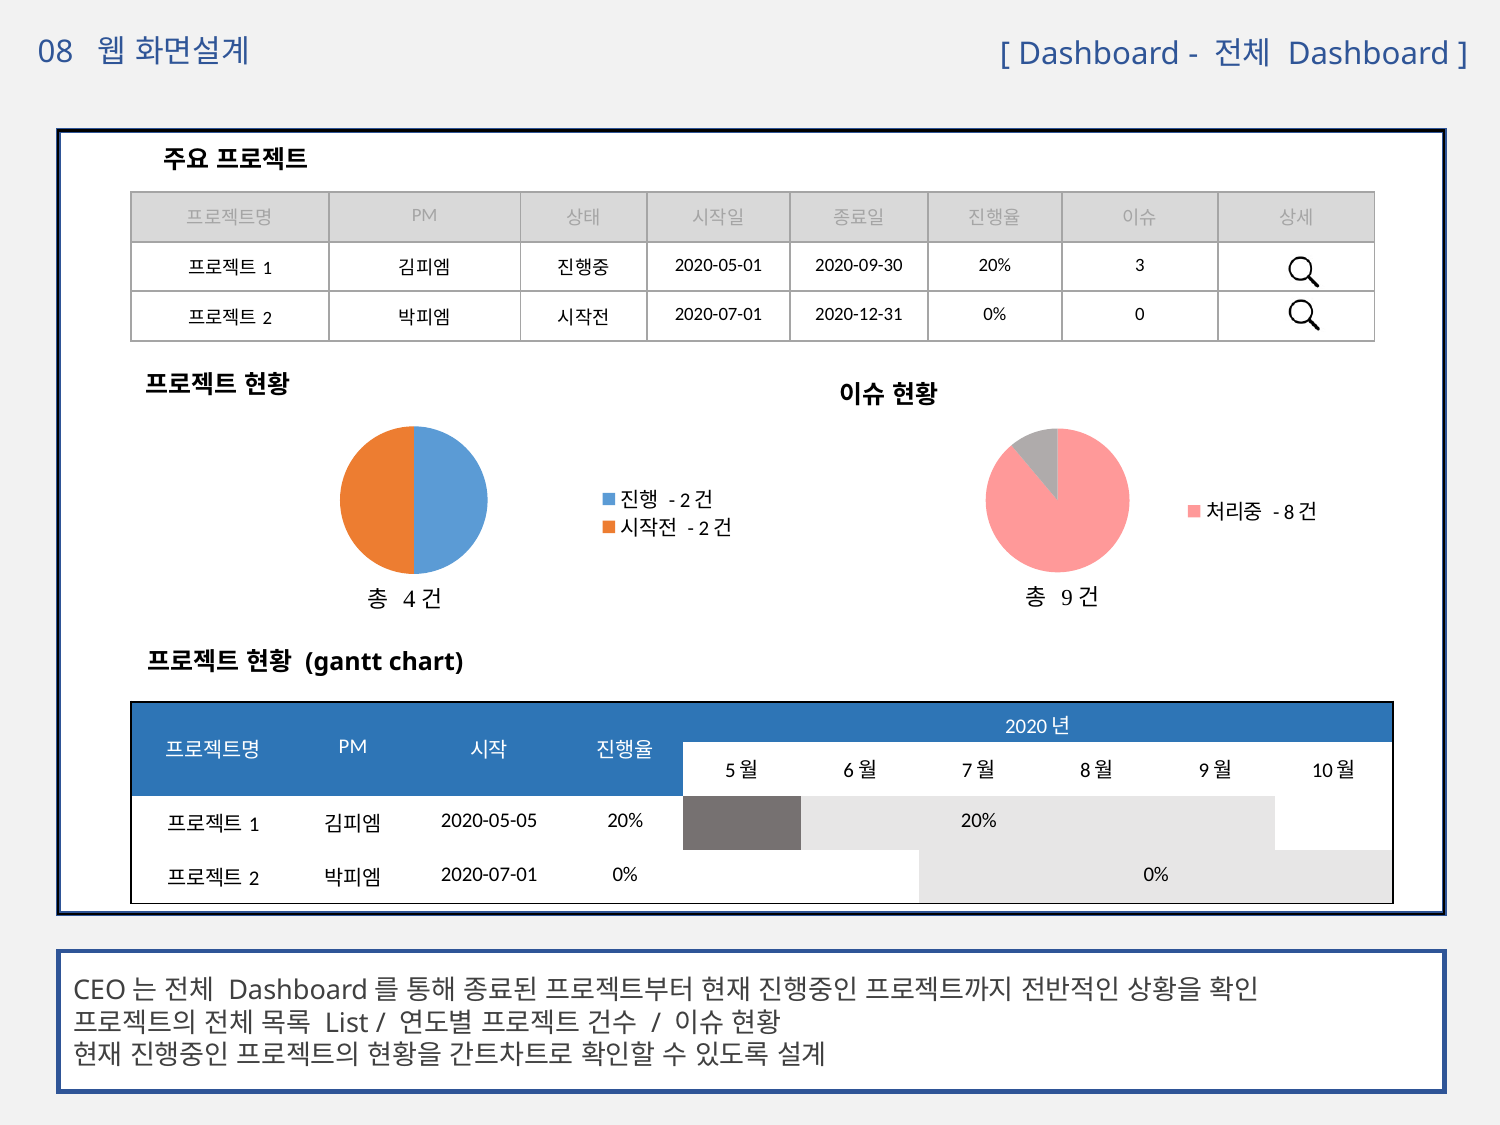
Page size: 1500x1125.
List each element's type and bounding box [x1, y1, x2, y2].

chart [132, 416, 791, 617]
table_cell [1219, 243, 1374, 290]
chart [842, 419, 1346, 614]
table_cell [521, 292, 646, 340]
table_cell [521, 243, 646, 290]
picture [1272, 254, 1333, 289]
table_header [929, 193, 1061, 241]
table_cell [330, 243, 520, 290]
table_cell [1063, 243, 1217, 290]
table_header [132, 703, 1392, 796]
text_box [0, 0, 1500, 1125]
picture [1272, 297, 1334, 332]
table_cell [929, 292, 1061, 340]
table_cell [1219, 292, 1374, 340]
table_header [521, 193, 646, 241]
table_header [1219, 193, 1374, 241]
table_header [791, 193, 927, 241]
table_cell [132, 292, 328, 340]
table_cell [132, 742, 1392, 903]
table_cell [929, 243, 1061, 290]
table_cell [648, 292, 789, 340]
table_header [132, 193, 328, 241]
table_cell [791, 292, 927, 340]
table_header [1063, 193, 1217, 241]
table_cell [330, 292, 520, 340]
table_header [330, 193, 520, 241]
table_cell [648, 243, 789, 290]
table_cell [1063, 292, 1217, 340]
table_header [648, 193, 789, 241]
table_cell [132, 243, 328, 290]
table_cell [791, 243, 927, 290]
